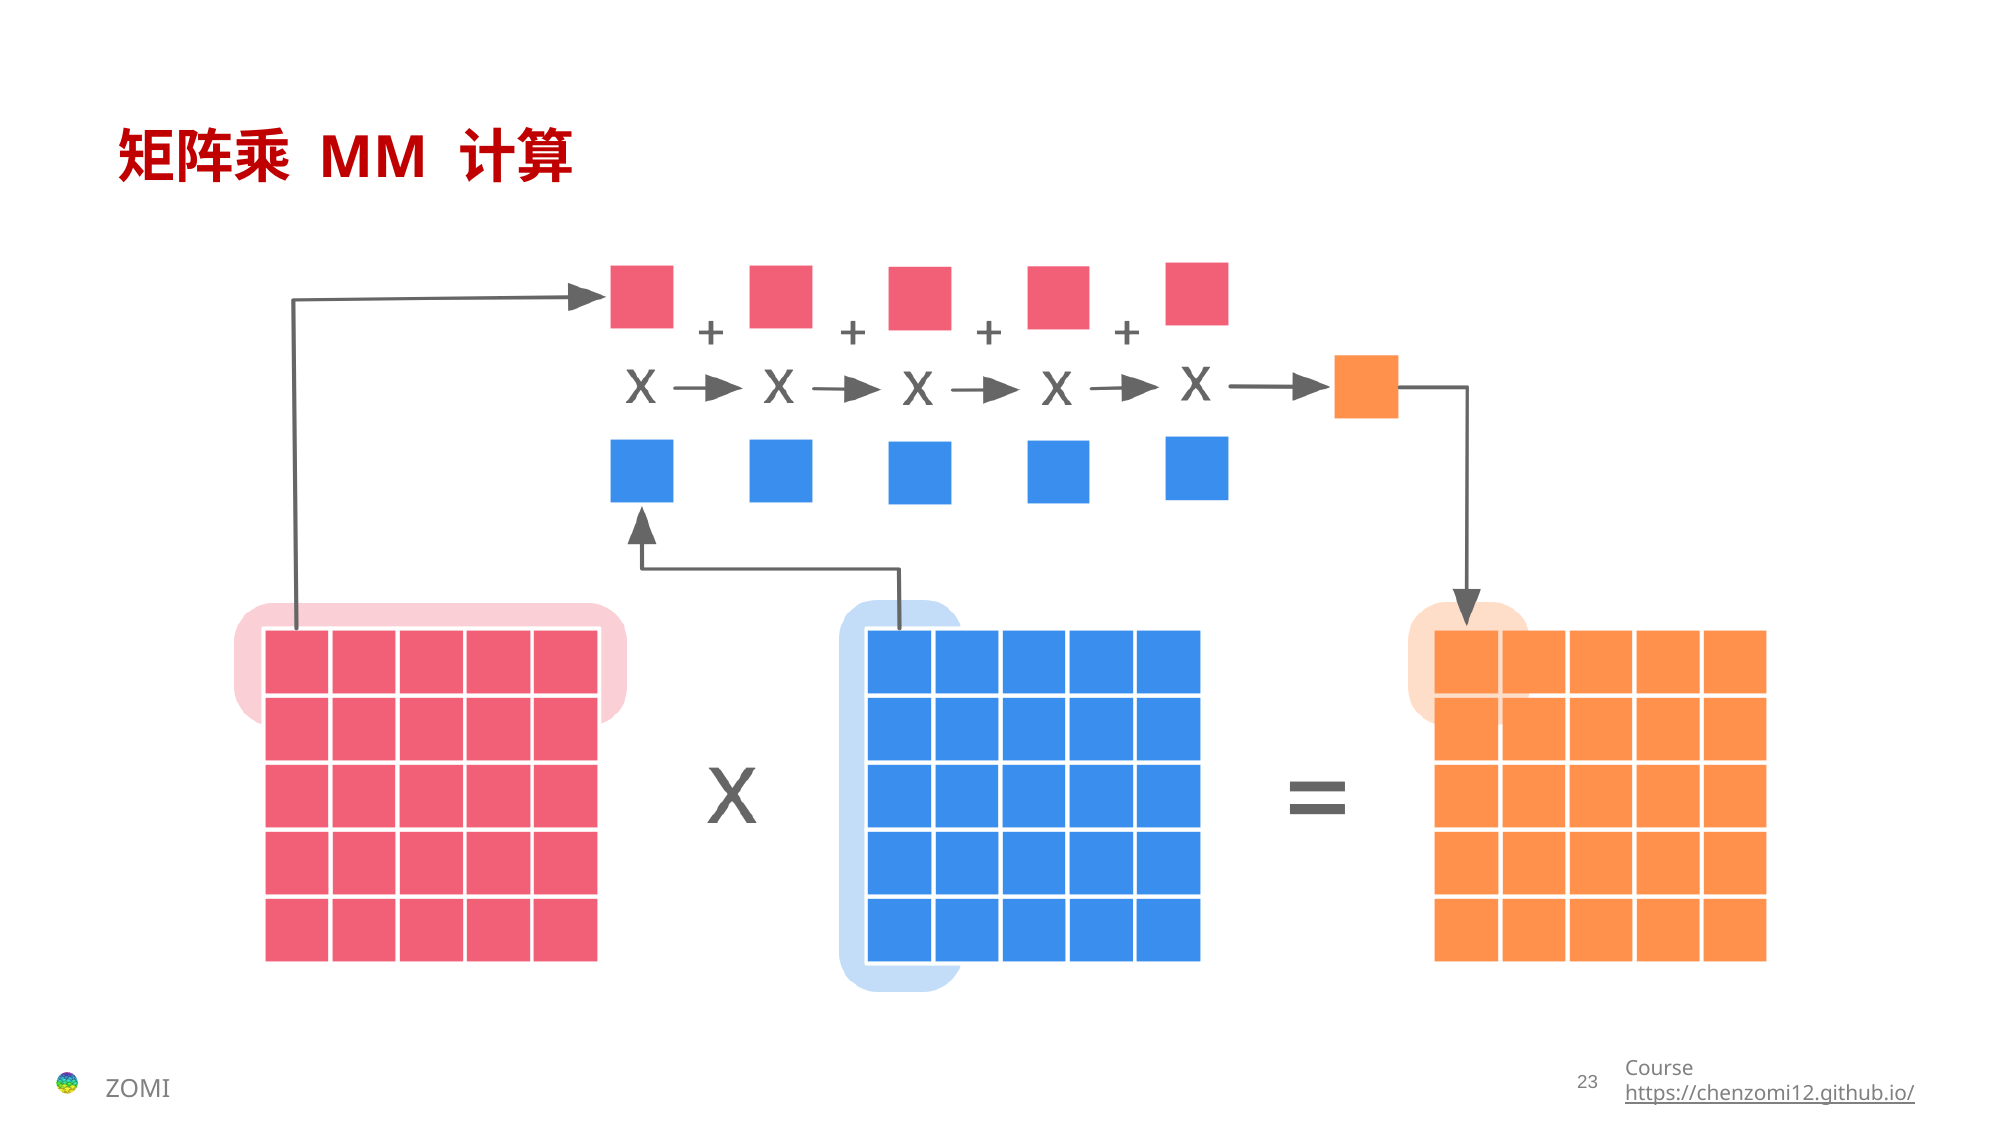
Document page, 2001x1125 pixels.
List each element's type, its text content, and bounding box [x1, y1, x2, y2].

picture [232, 255, 1769, 993]
title 矩阵乘 MM 计算 [102, 111, 1901, 209]
picture [57, 1073, 77, 1093]
